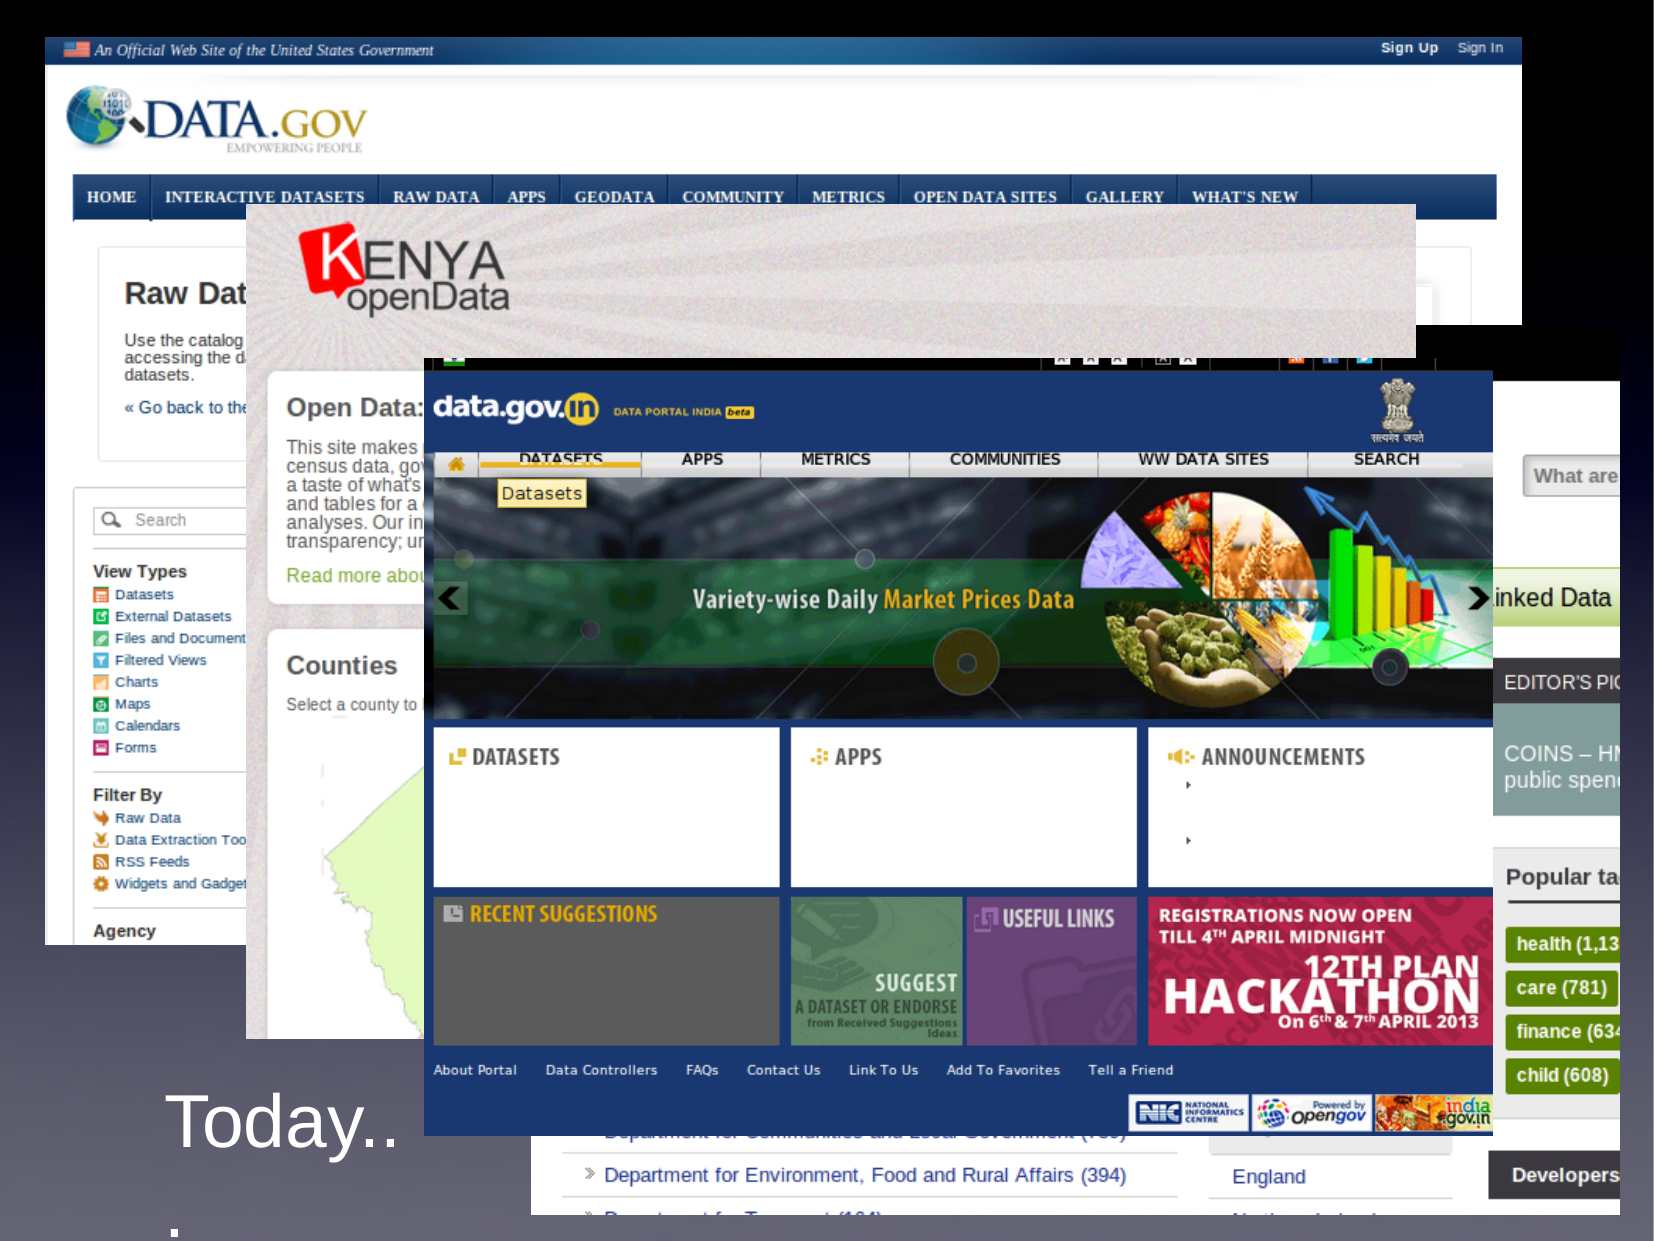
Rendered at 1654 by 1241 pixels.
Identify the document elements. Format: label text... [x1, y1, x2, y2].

picture [0, 0, 1654, 1241]
text_box Today... [149, 1064, 437, 1241]
